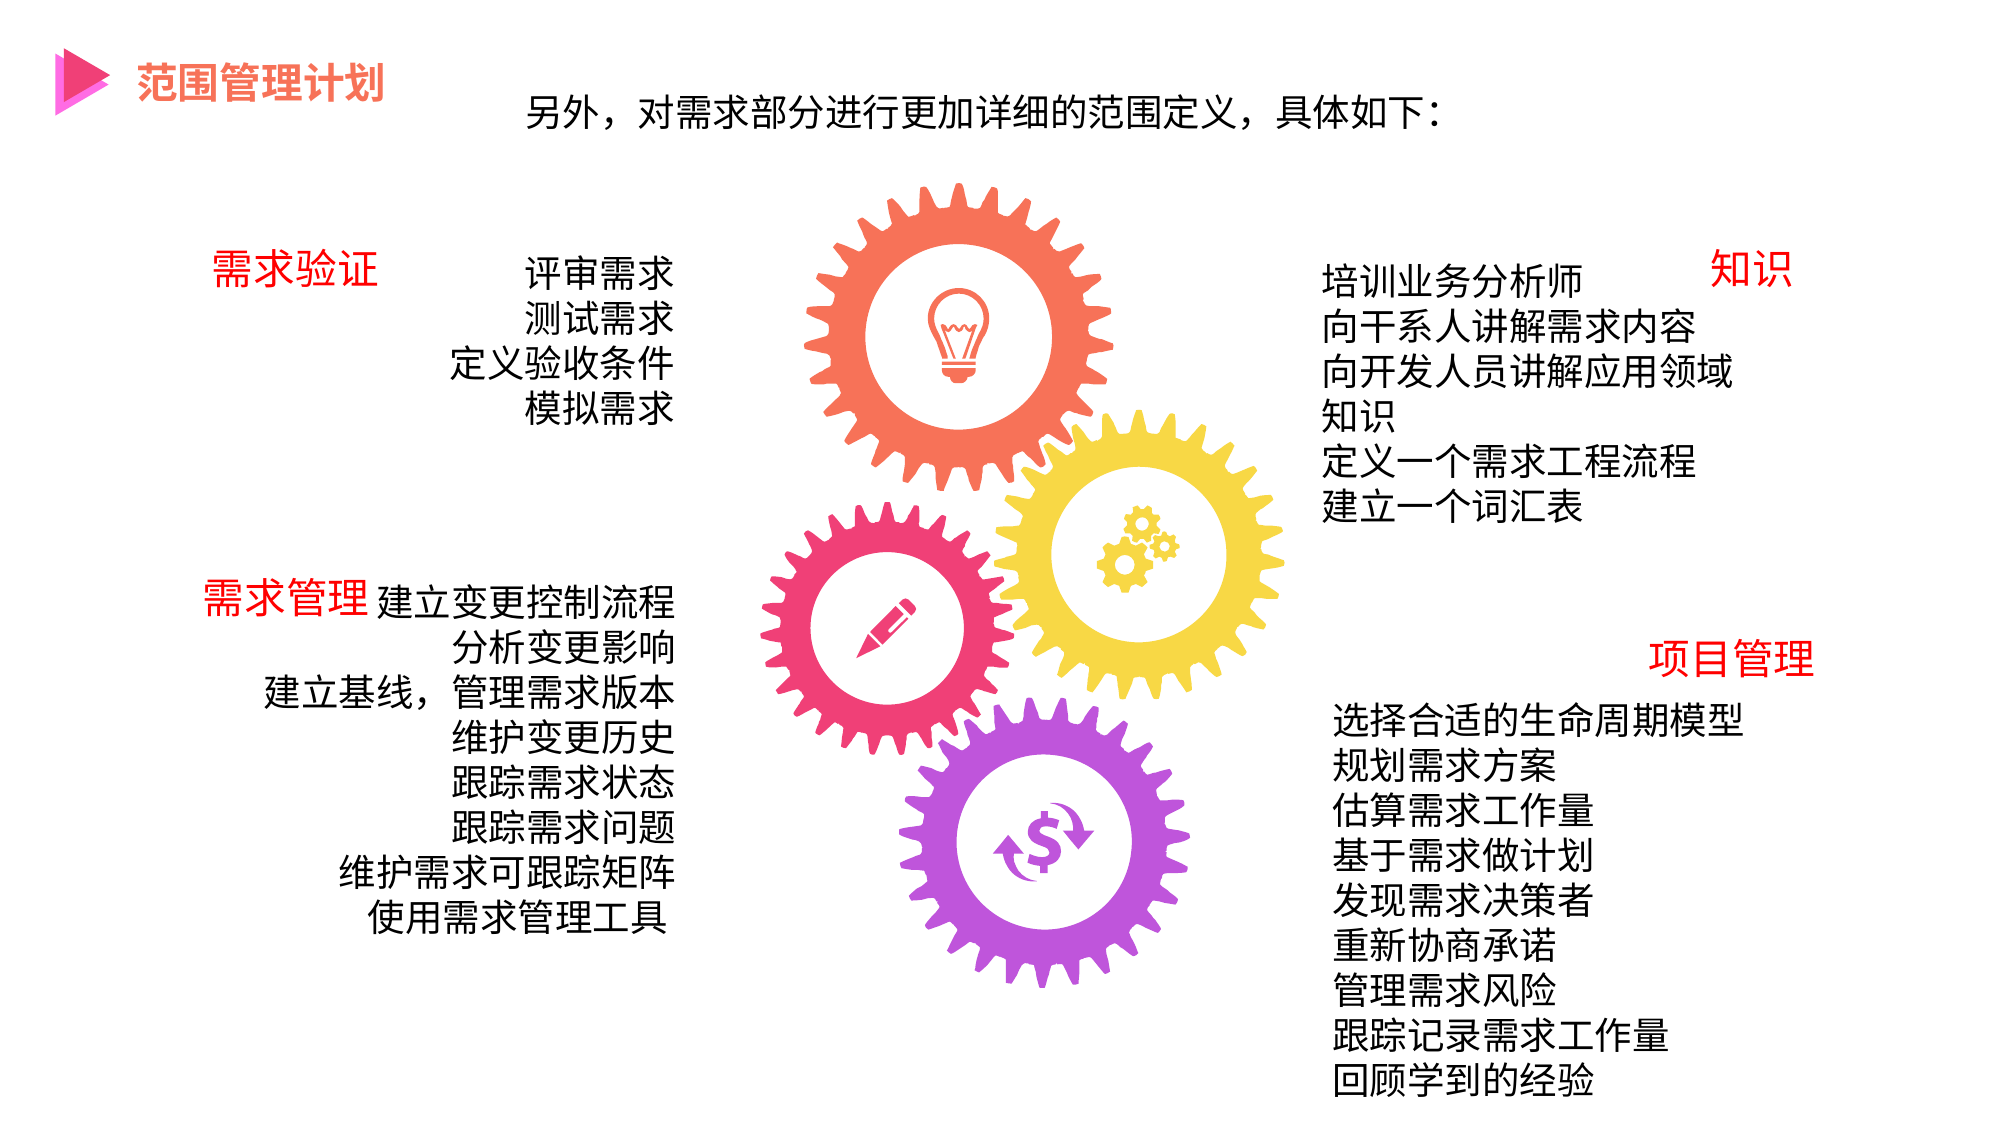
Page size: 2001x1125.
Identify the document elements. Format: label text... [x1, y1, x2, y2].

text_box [992, 802, 1095, 882]
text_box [185, 564, 691, 950]
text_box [1307, 235, 1821, 539]
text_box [196, 235, 690, 440]
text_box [1317, 625, 1843, 1115]
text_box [1096, 505, 1180, 593]
text_box [803, 183, 1114, 491]
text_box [55, 48, 111, 116]
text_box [856, 598, 917, 659]
text_box [899, 697, 1191, 988]
text_box 另外，对需求部分进行更加详细的范围定义，具体如下： [510, 81, 1478, 142]
text_box [760, 502, 1015, 755]
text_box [927, 287, 990, 384]
text_box [994, 409, 1285, 700]
text_box 范围管理计划 [121, 48, 455, 114]
